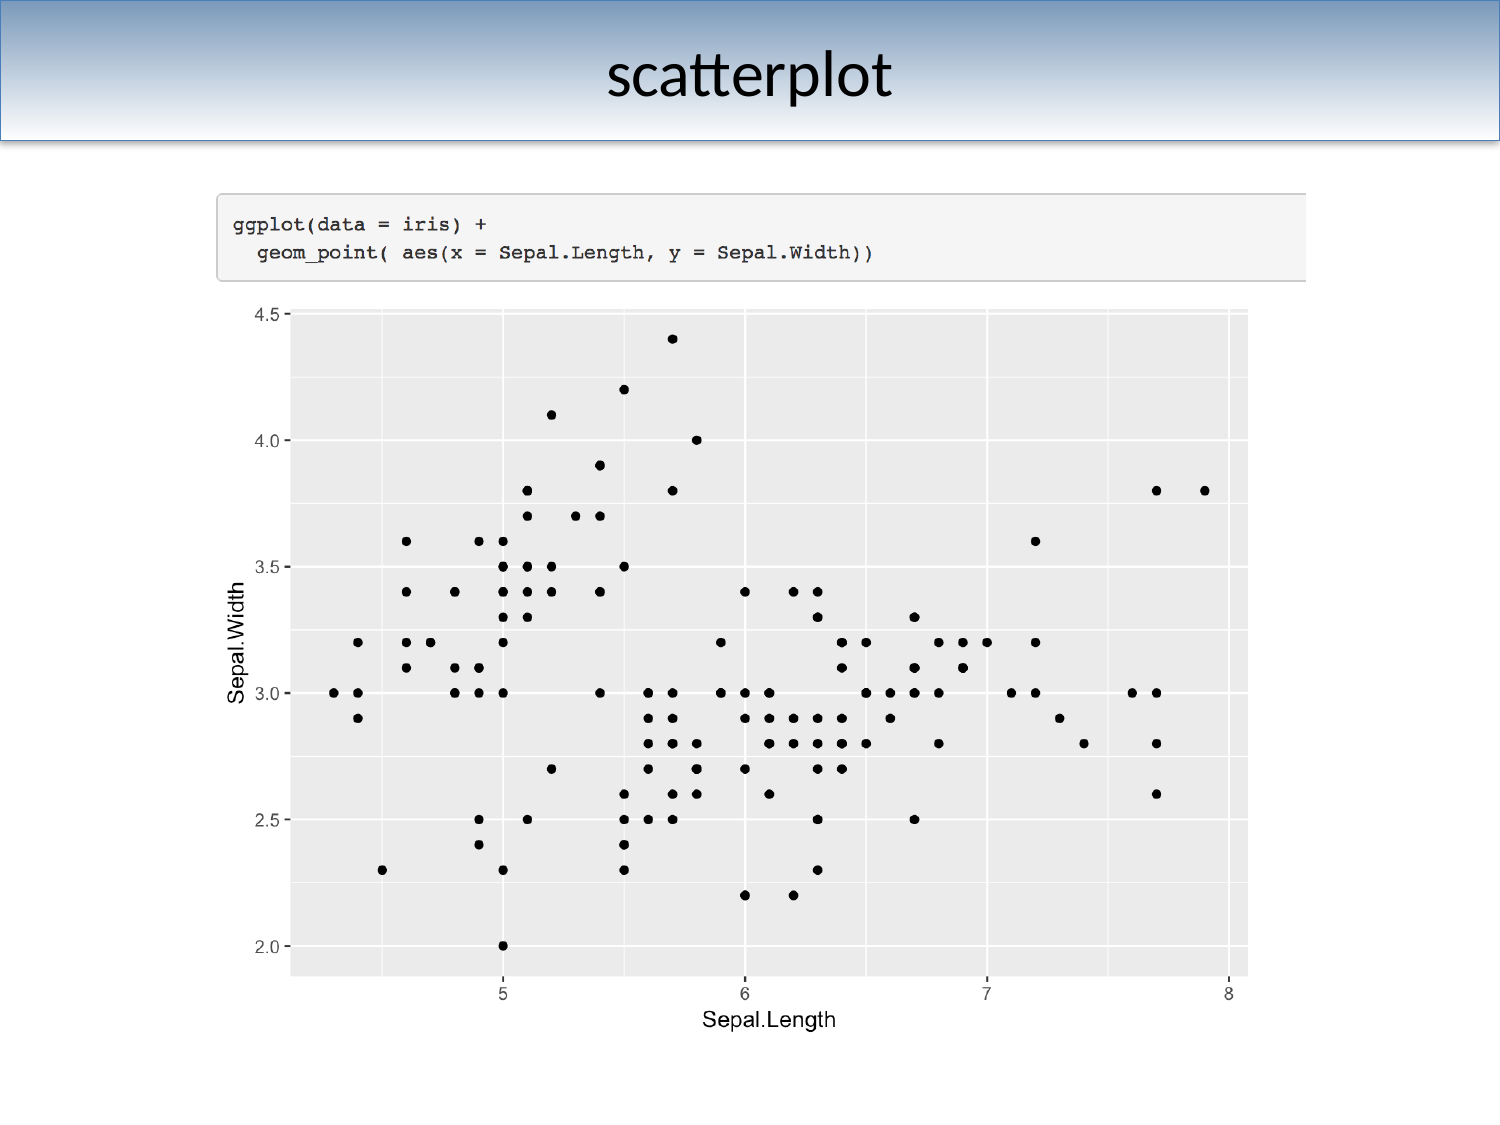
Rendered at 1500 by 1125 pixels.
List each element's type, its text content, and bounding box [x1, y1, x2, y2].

title scatterplot [75, 22, 1425, 118]
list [194, 182, 1306, 1043]
